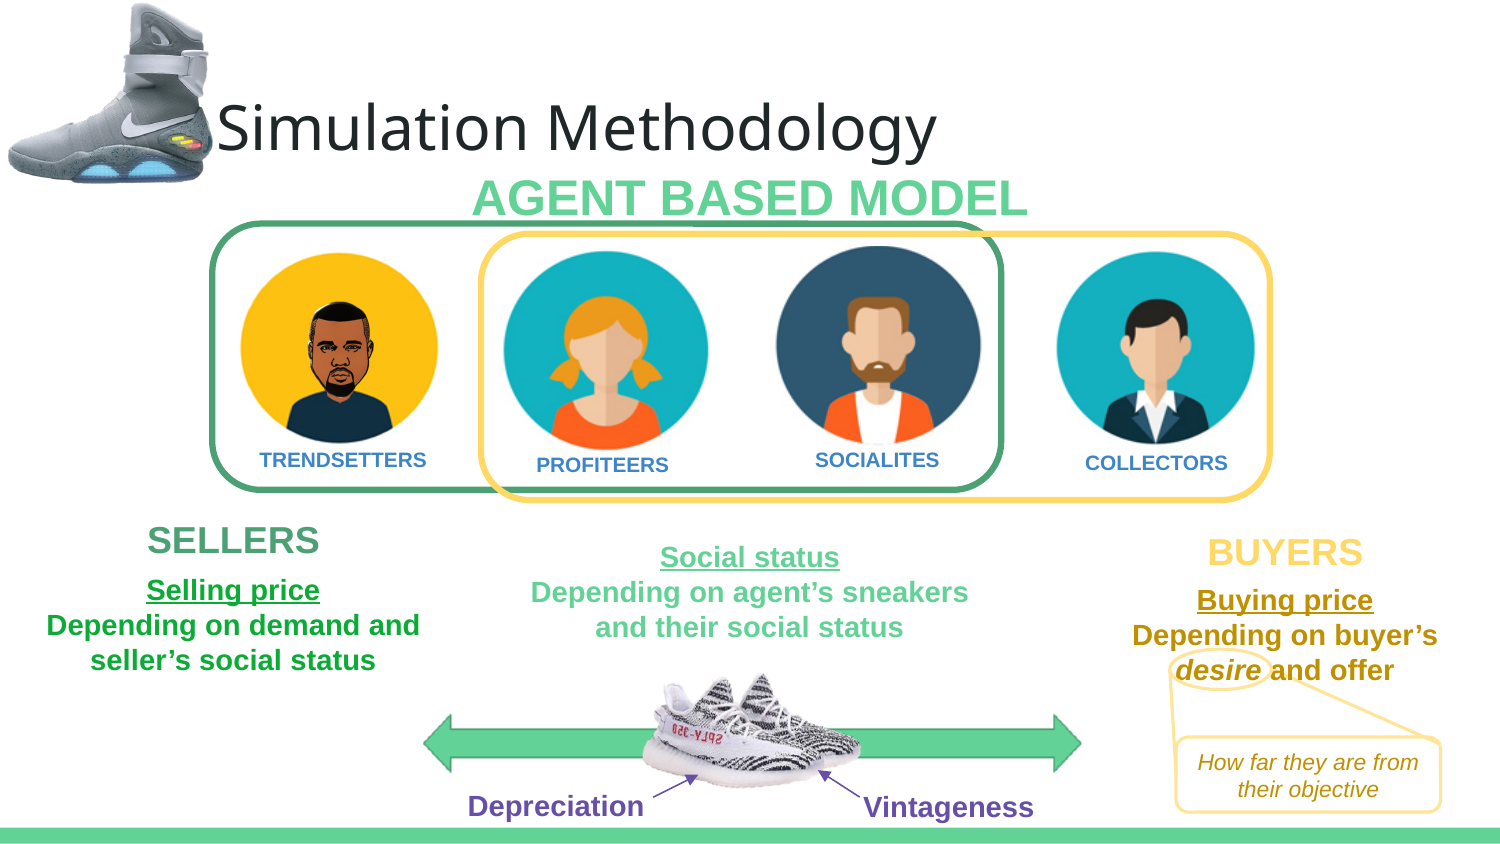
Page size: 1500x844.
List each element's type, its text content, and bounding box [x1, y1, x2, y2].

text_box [1271, 668, 1441, 745]
text_box [480, 233, 1270, 501]
picture [773, 246, 986, 453]
picture [394, 645, 1106, 822]
text_box [212, 223, 518, 490]
text_box AGENT BASED MODEL [386, 149, 1113, 234]
text_box Buying price Depending on buyer’s desire and offer [1101, 565, 1469, 725]
text_box TRENDSETTERS [236, 431, 449, 487]
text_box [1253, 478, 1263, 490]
title Simulation Methodology [201, 72, 1500, 167]
text_box How far they are from their objective [1176, 736, 1441, 813]
picture [1049, 246, 1263, 450]
text_box [1169, 649, 1272, 690]
text_box BUYERS [1169, 512, 1401, 565]
text_box Selling price Depending on demand and seller’s social status [14, 556, 453, 680]
text_box Social status Depending on agent’s sneakers and their social status [513, 523, 987, 644]
picture [501, 246, 714, 453]
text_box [653, 774, 699, 798]
text_box SELLERS [118, 501, 349, 556]
picture [236, 251, 440, 449]
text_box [1169, 669, 1177, 775]
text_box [817, 769, 860, 798]
picture [0, 0, 223, 189]
